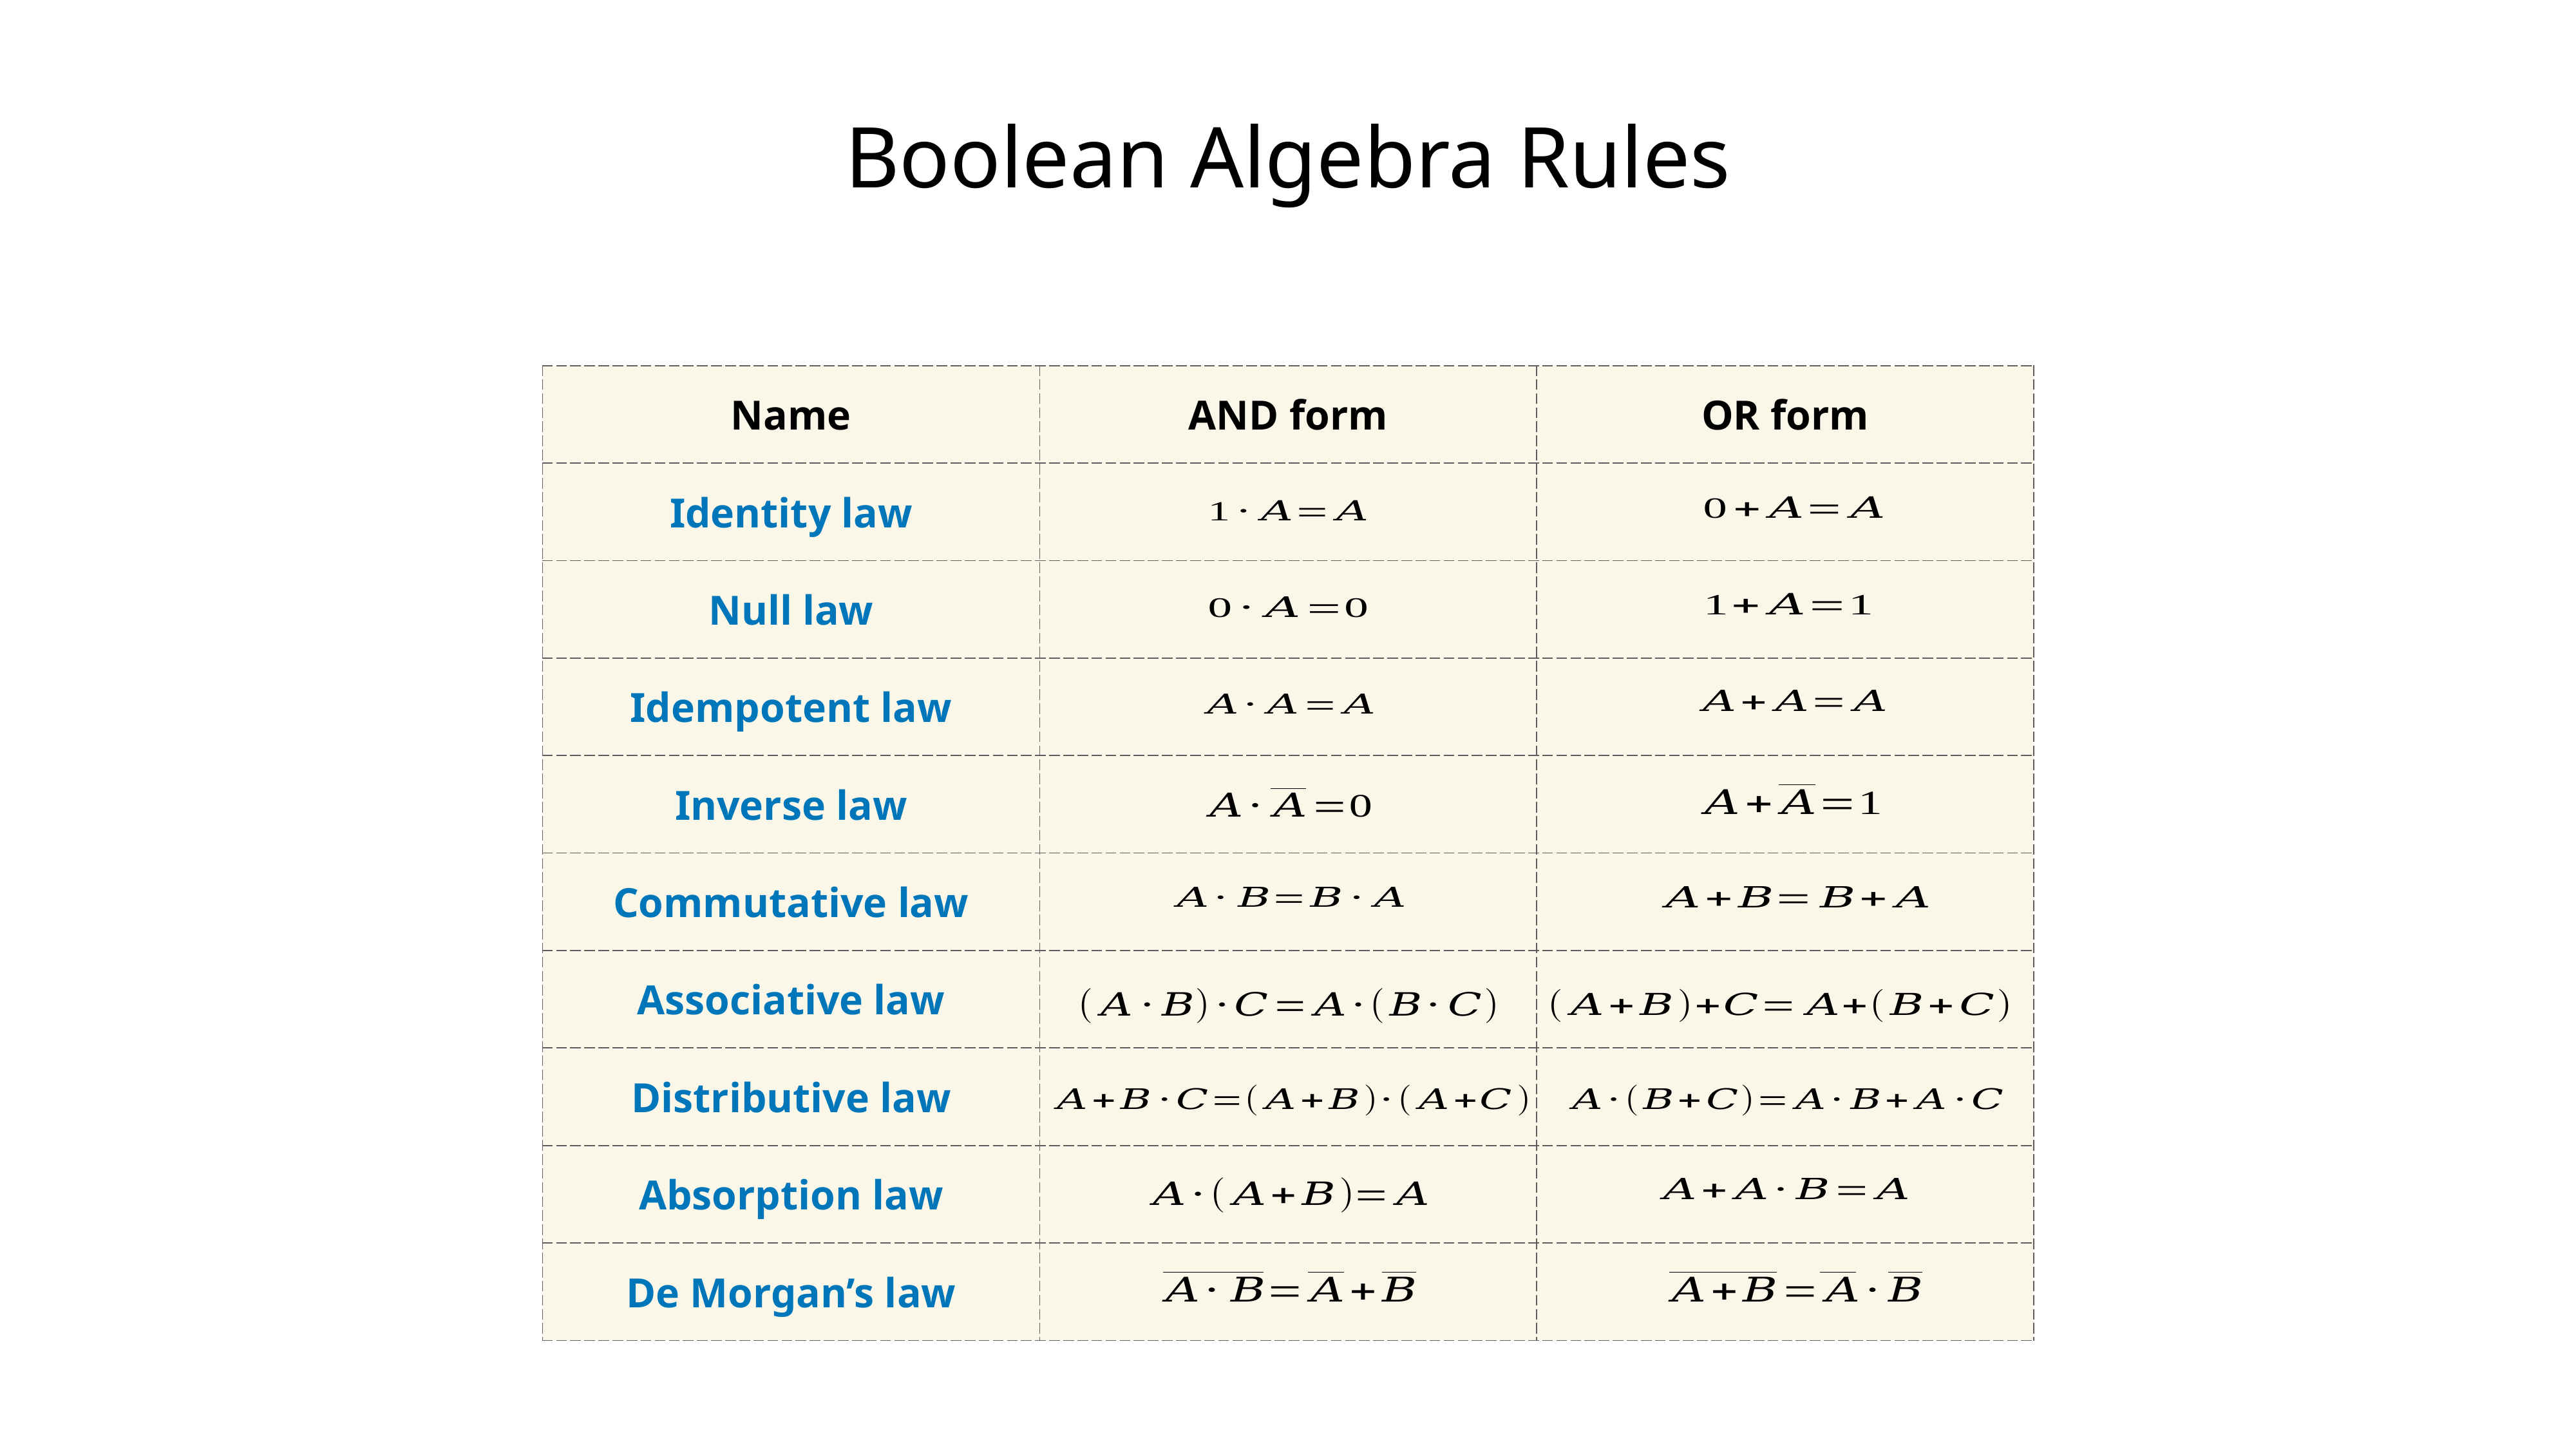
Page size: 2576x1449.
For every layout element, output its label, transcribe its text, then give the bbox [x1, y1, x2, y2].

table_cell De Morgan’s law [543, 1243, 1039, 1340]
table_cell Associative law [543, 951, 1039, 1048]
table_header AND form [1039, 366, 1537, 463]
table_cell [1537, 463, 2034, 561]
table_cell [1039, 755, 1537, 853]
table_cell Inverse law [543, 755, 1039, 853]
table_cell [1537, 561, 2034, 658]
table_cell [1537, 1146, 2034, 1243]
table_cell [1537, 1243, 2034, 1340]
table_cell [1537, 755, 2034, 853]
table_cell [1039, 561, 1537, 658]
table_cell [1039, 1243, 1537, 1340]
table_cell Null law [543, 561, 1039, 658]
table_cell [1537, 1048, 2034, 1146]
table_cell [1039, 853, 1537, 951]
table_cell Idempotent law [543, 658, 1039, 755]
table_cell [1039, 951, 1537, 1048]
table_cell [1537, 658, 2034, 755]
table_cell [1039, 1048, 1537, 1146]
table_cell [1537, 853, 2034, 951]
table_cell Commutative law [543, 853, 1039, 951]
title Boolean Algebra Rules [463, 95, 2113, 213]
table_cell [1039, 658, 1537, 755]
table_cell [1039, 463, 1537, 561]
table_header OR form [1537, 366, 2034, 463]
table_cell [1537, 951, 2034, 1048]
table_cell Absorption law [543, 1146, 1039, 1243]
table_cell Distributive law [543, 1048, 1039, 1146]
table_cell Identity law [543, 463, 1039, 561]
table_header Name [543, 366, 1039, 463]
table_cell [1039, 1146, 1537, 1243]
